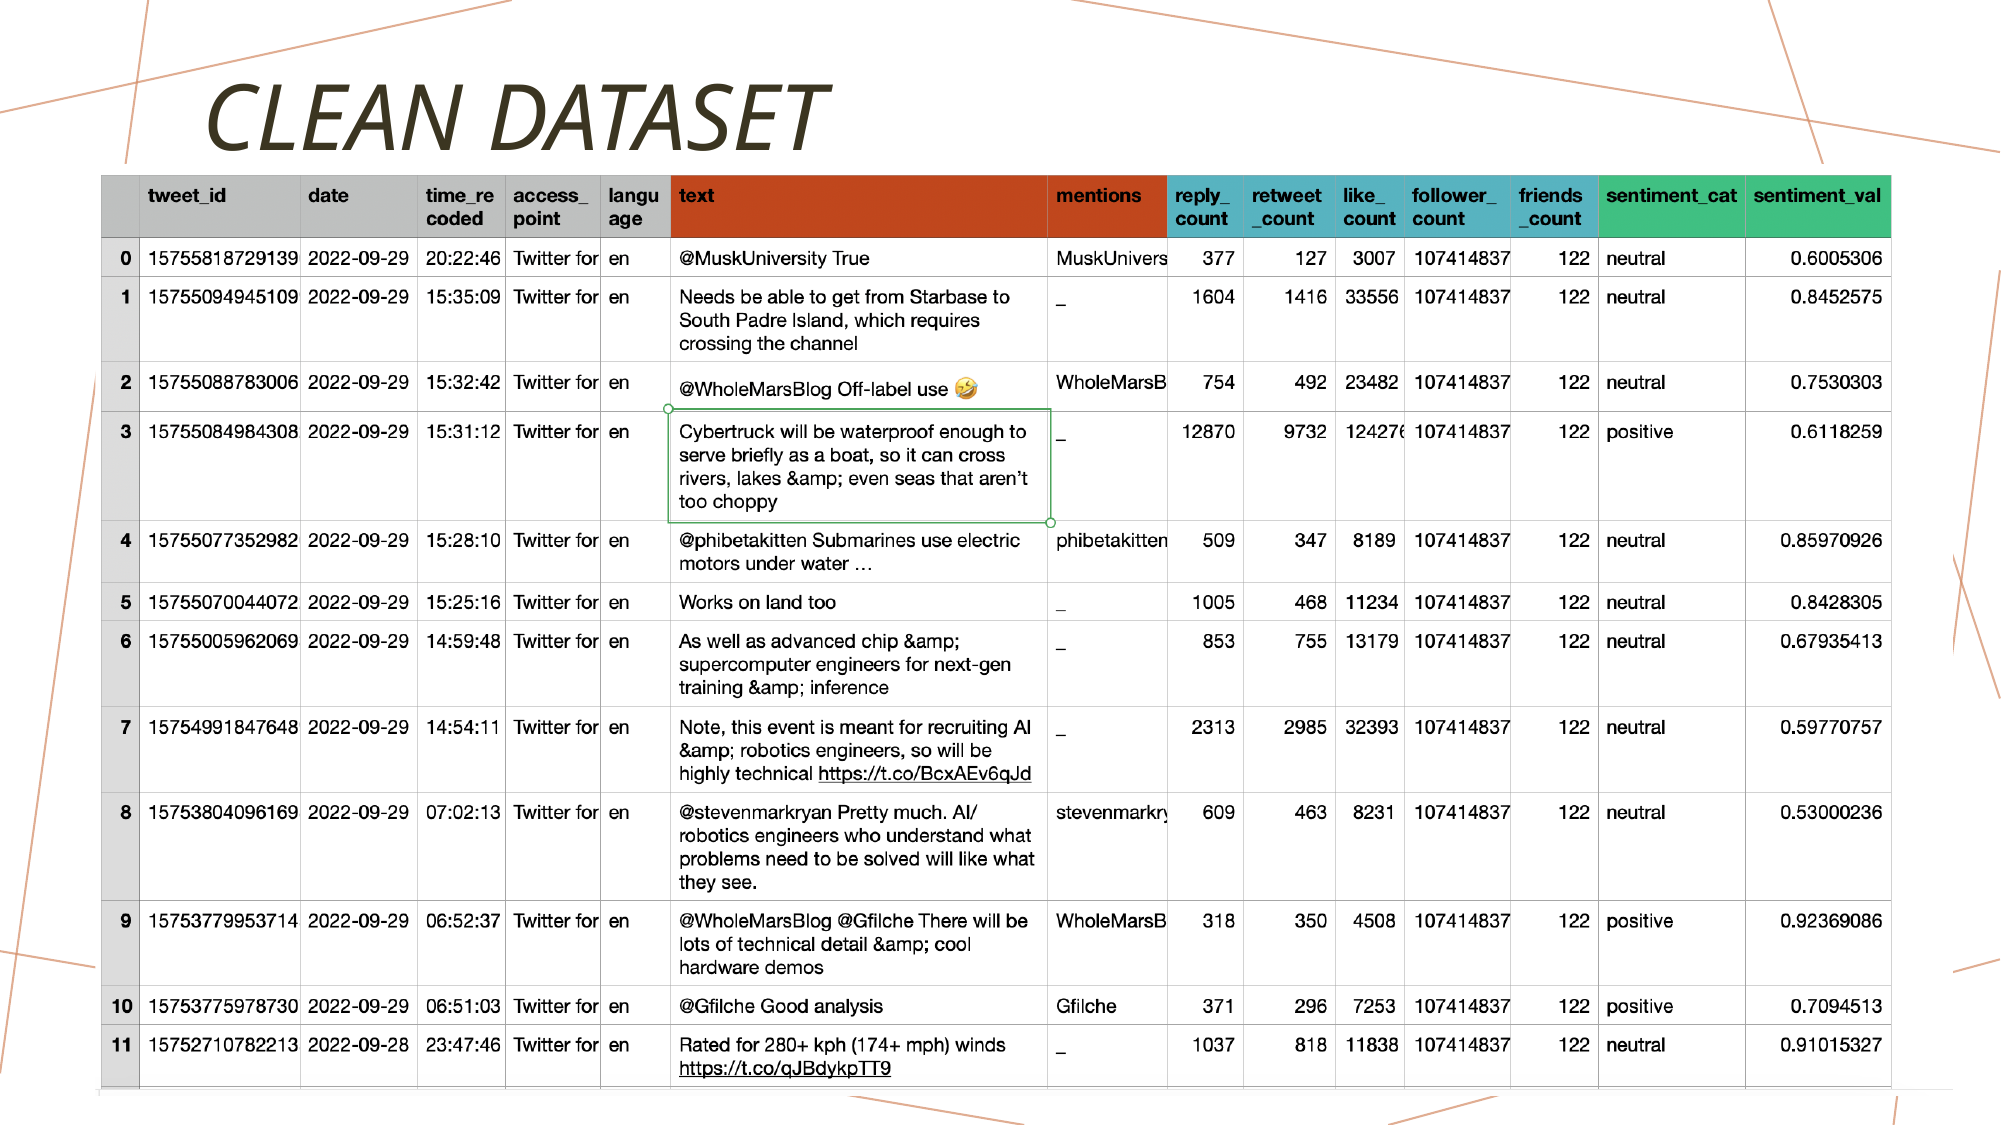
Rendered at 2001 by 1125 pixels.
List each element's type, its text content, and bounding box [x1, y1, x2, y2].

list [95, 164, 1953, 1096]
title clean Dataset [187, 7, 1813, 164]
